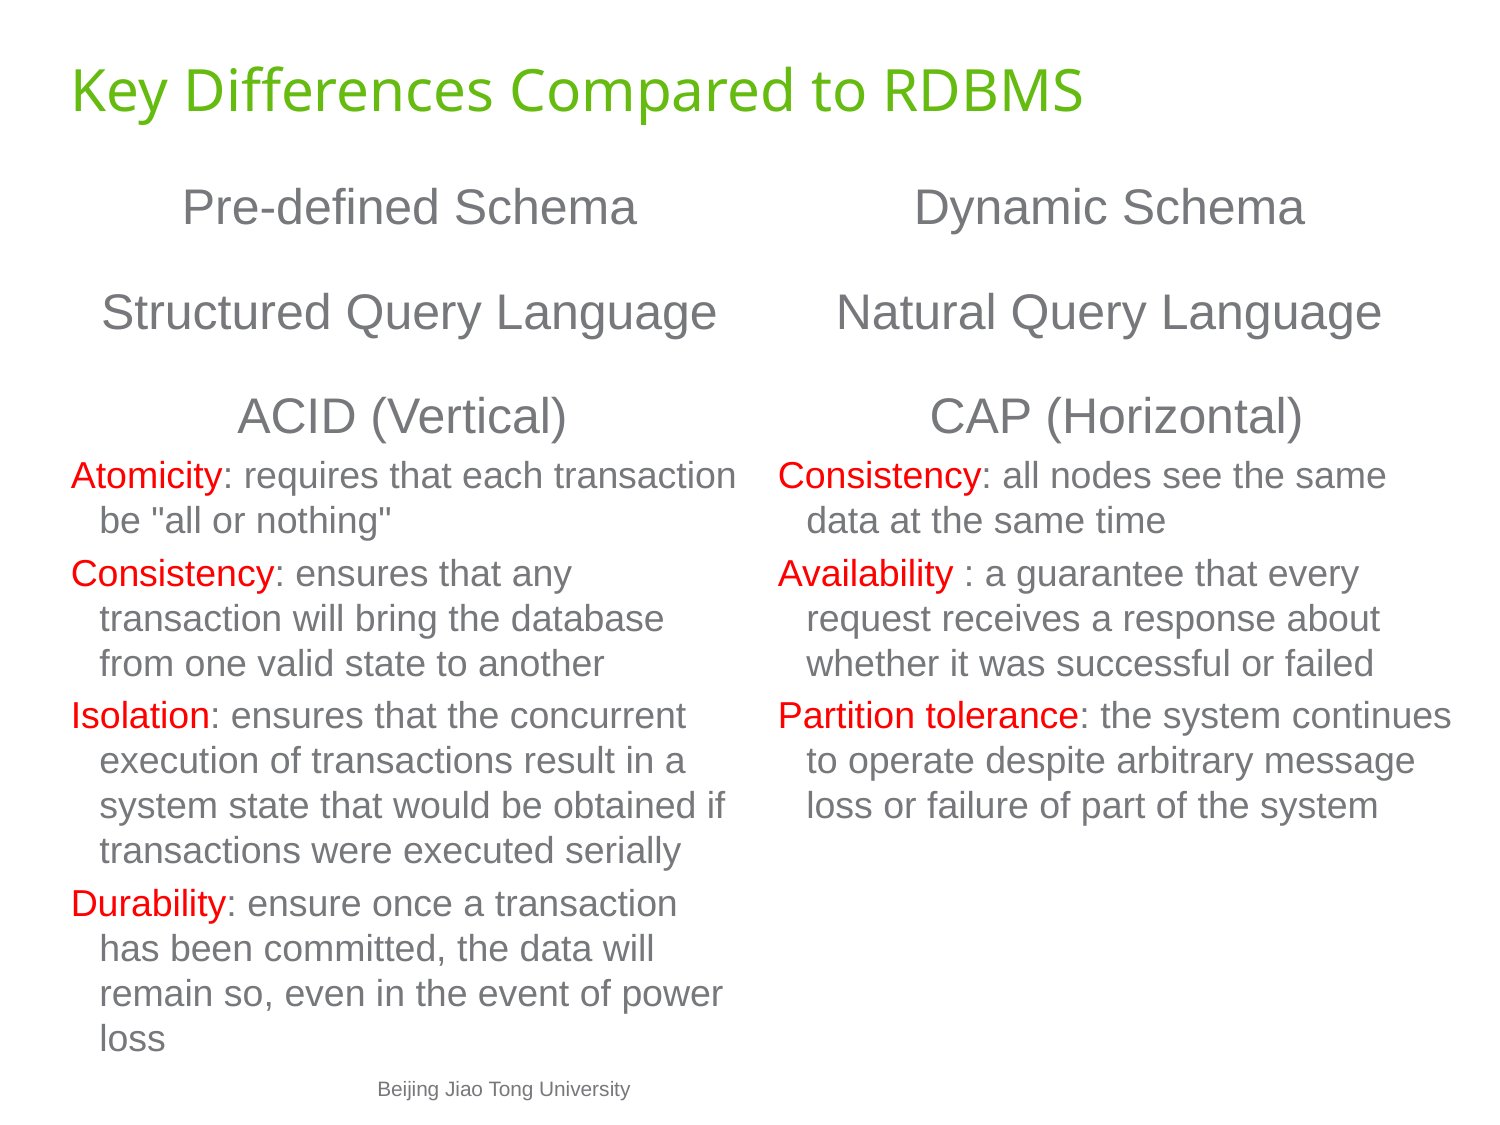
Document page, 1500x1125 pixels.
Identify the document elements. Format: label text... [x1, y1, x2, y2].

title Key Differences Compared to RDBMS [70, 52, 1430, 139]
list Beijing Jiao Tong University [263, 1075, 751, 1120]
text_box Dynamic Schema Natural Query Language CAP (Horizontal) Consistency: all nodes see the same data at the same time Availability : a guarantee that every request receives a response about whether it was successful or failed Partition tolerance: the system continues to operate despite arbitrary message loss or failure of part of the system [777, 174, 1456, 1056]
list Pre-defined Schema Structured Query Language ACID (Vertical) Atomicity: requires that each transaction be "all or nothing" Consistency: ensures that any transaction will bring the database from one valid state to another Isolation: ensures that the concurrent execution of transactions result in a system state that would be obtained if transactions were executed serially Durability: ensure once a transaction has been committed, the data will remain so, even in the event of power loss [70, 173, 749, 1056]
